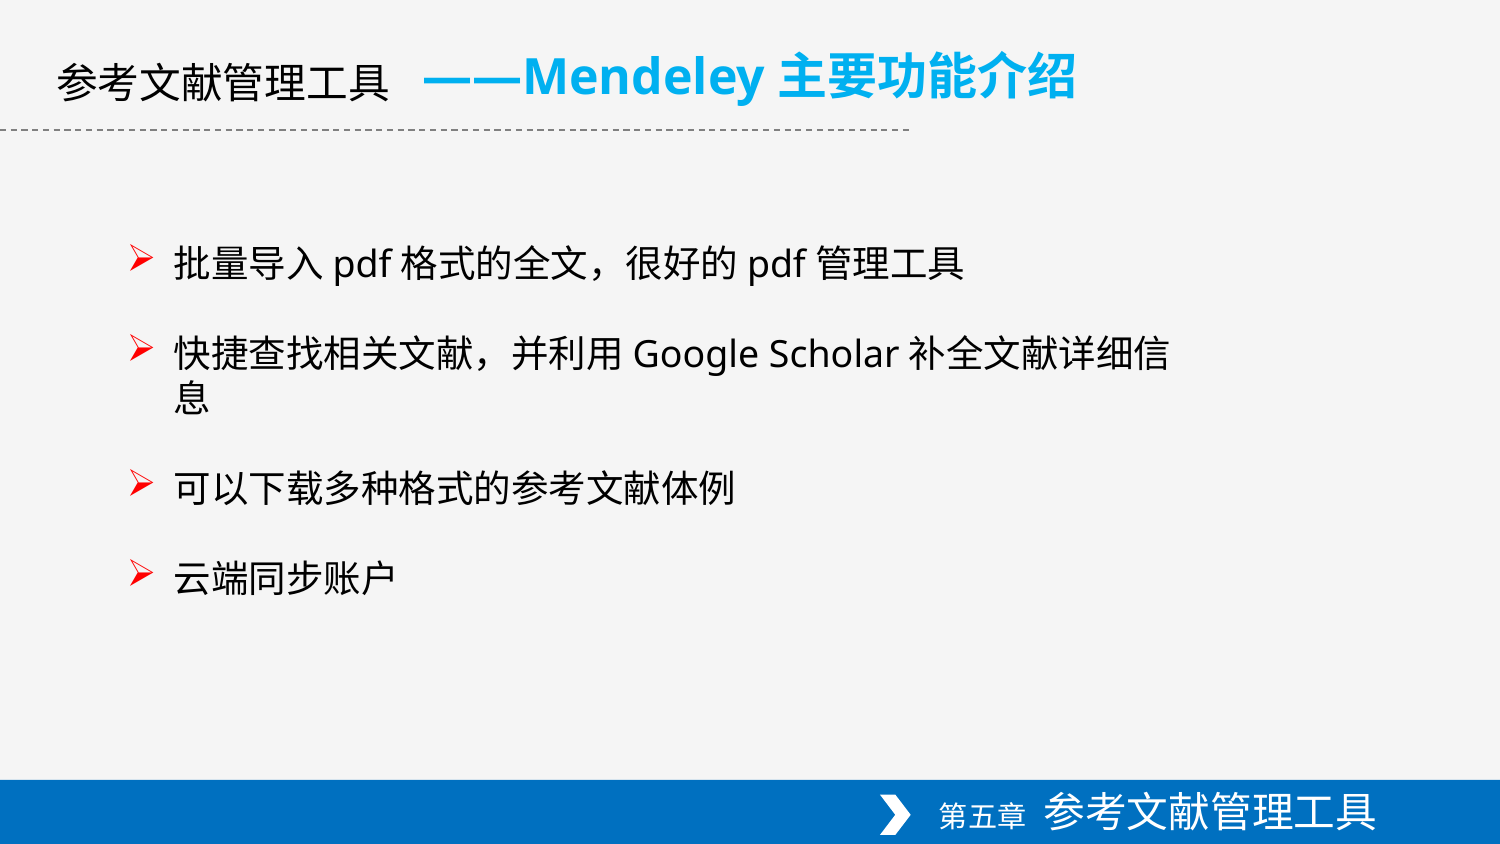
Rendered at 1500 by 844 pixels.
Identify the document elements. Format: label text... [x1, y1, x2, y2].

text_box ——Mendeley主要功能介绍 [407, 37, 1211, 112]
text_box 批量导入pdf格式的全文，很好的pdf管理工具 快捷查找相关文献，并利用Google Scholar补全文献详细信息 可以下载多种格式的参考文献体例 云端同步账户 [112, 232, 1223, 653]
text_box 参考文献管理工具 [41, 49, 437, 114]
